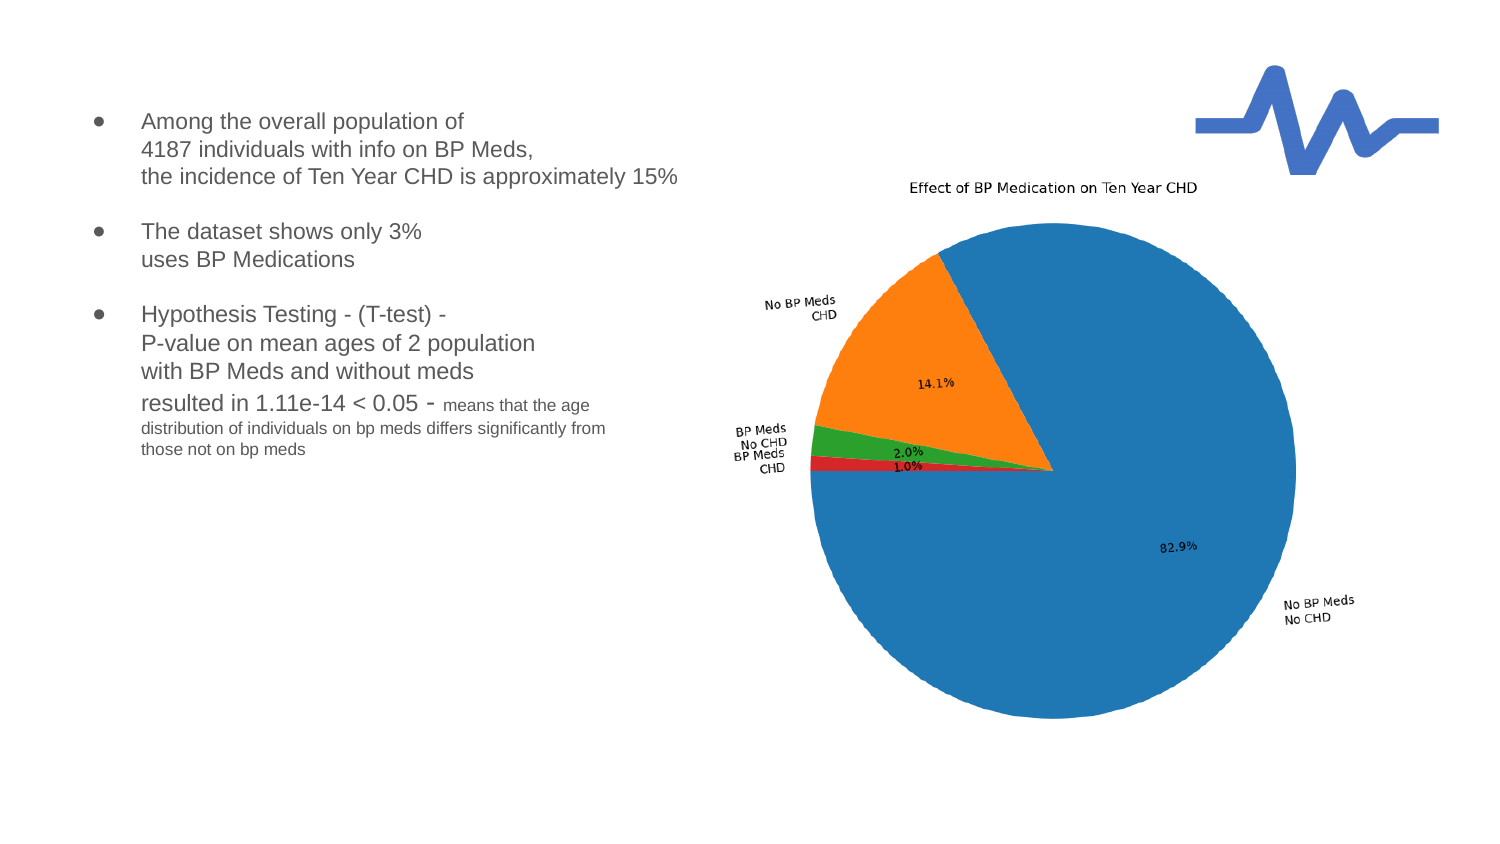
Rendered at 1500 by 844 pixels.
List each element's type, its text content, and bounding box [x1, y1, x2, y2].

picture [726, 20, 1461, 746]
list Among the overall population of 4187 individuals with info on BP Meds, the incidence of Ten Year CHD is approximately 15% The dataset shows only 3% uses BP Medications Hypothesis Testing - (T-test) - P-value on mean ages of 2 population with BP Meds and without meds resulted in 1.11e-14 < 0.05 - means that the age distribution of individuals on bp meds differs significantly from those not on bp meds [51, 39, 1449, 819]
